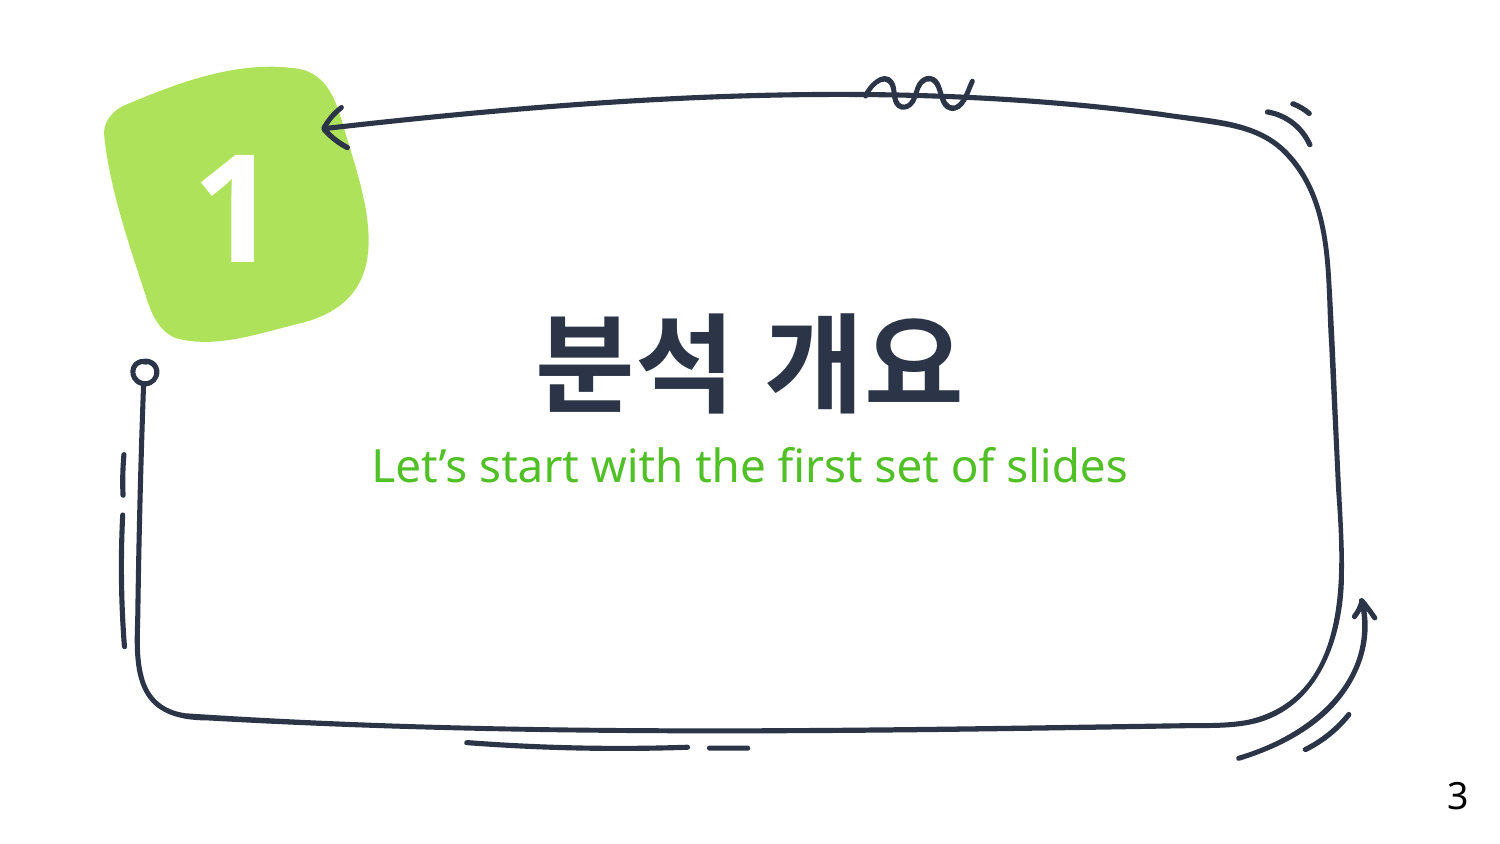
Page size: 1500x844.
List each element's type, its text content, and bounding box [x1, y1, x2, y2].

text_box 1 [112, 80, 358, 325]
title 분석 개요 [290, 318, 1210, 429]
subtitle Let’s start with the first set of slides [290, 437, 1210, 501]
text_box 3 [1378, 769, 1469, 820]
